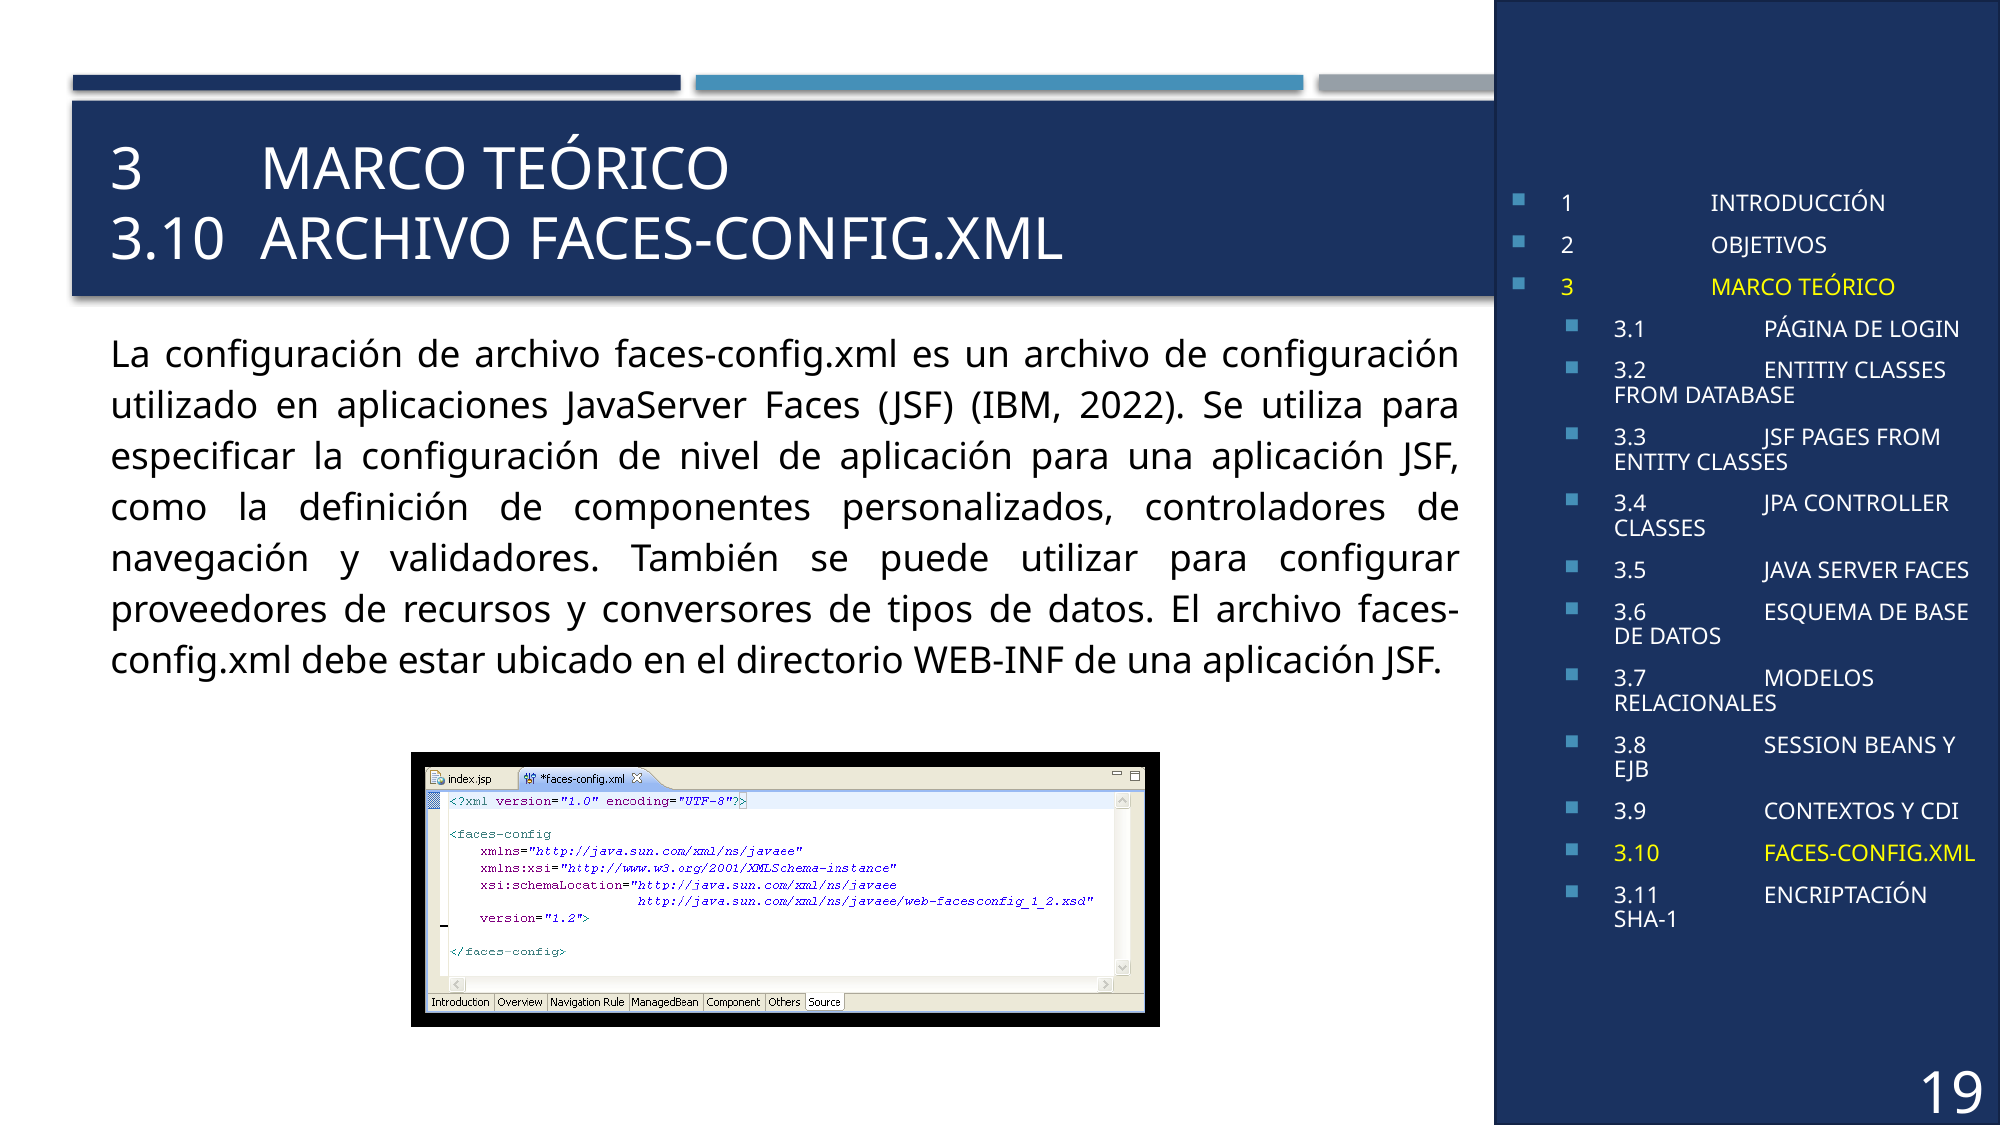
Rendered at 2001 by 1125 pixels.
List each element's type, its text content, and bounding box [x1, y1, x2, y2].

picture [424, 765, 1146, 1014]
slide_number 19 [1827, 1065, 2000, 1125]
text_box 1 INTRODUCCIÓN 2 OBJETIVOS 3 MARCO TEÓRICO 3.1 PÁGINA DE LOGIN 3.2 ENTITIY CLASSES FROM DATABASE 3.3 JSF PAGES FROM ENTITY CLASSES 3.4 JPA CONTROLLER CLASSES 3.5 JAVA SERVER FACES 3.6 ESQUEMA DE BASE DE DATOS 3.7 MODELOS RELACIONALES 3.8 SESSION BEANS Y EJB 3.9 CONTEXTOS Y CDI 3.10 FACES-CONFIG.XML 3.11 ENCRIPTACIÓN SHA-1 [1494, 0, 2000, 1125]
list La configuración de archivo faces-config.xml es un archivo de configuración utilizado en aplicaciones JavaServer Faces (JSF) (IBM, 2022). Se utiliza para especificar la configuración de nivel de aplicación para una aplicación JSF, como la definición de componentes personalizados, controladores de navegación y validadores. También se puede utilizar para configurar proveedores de recursos y conversores de tipos de datos. El archivo faces-config.xml debe estar ubicado en el directorio WEB-INF de una aplicación JSF. [95, 313, 1476, 692]
title 3 MARCO TEÓRICO 3.10 ARCHIVO FACES-CONFIG.XML [95, 112, 1494, 279]
